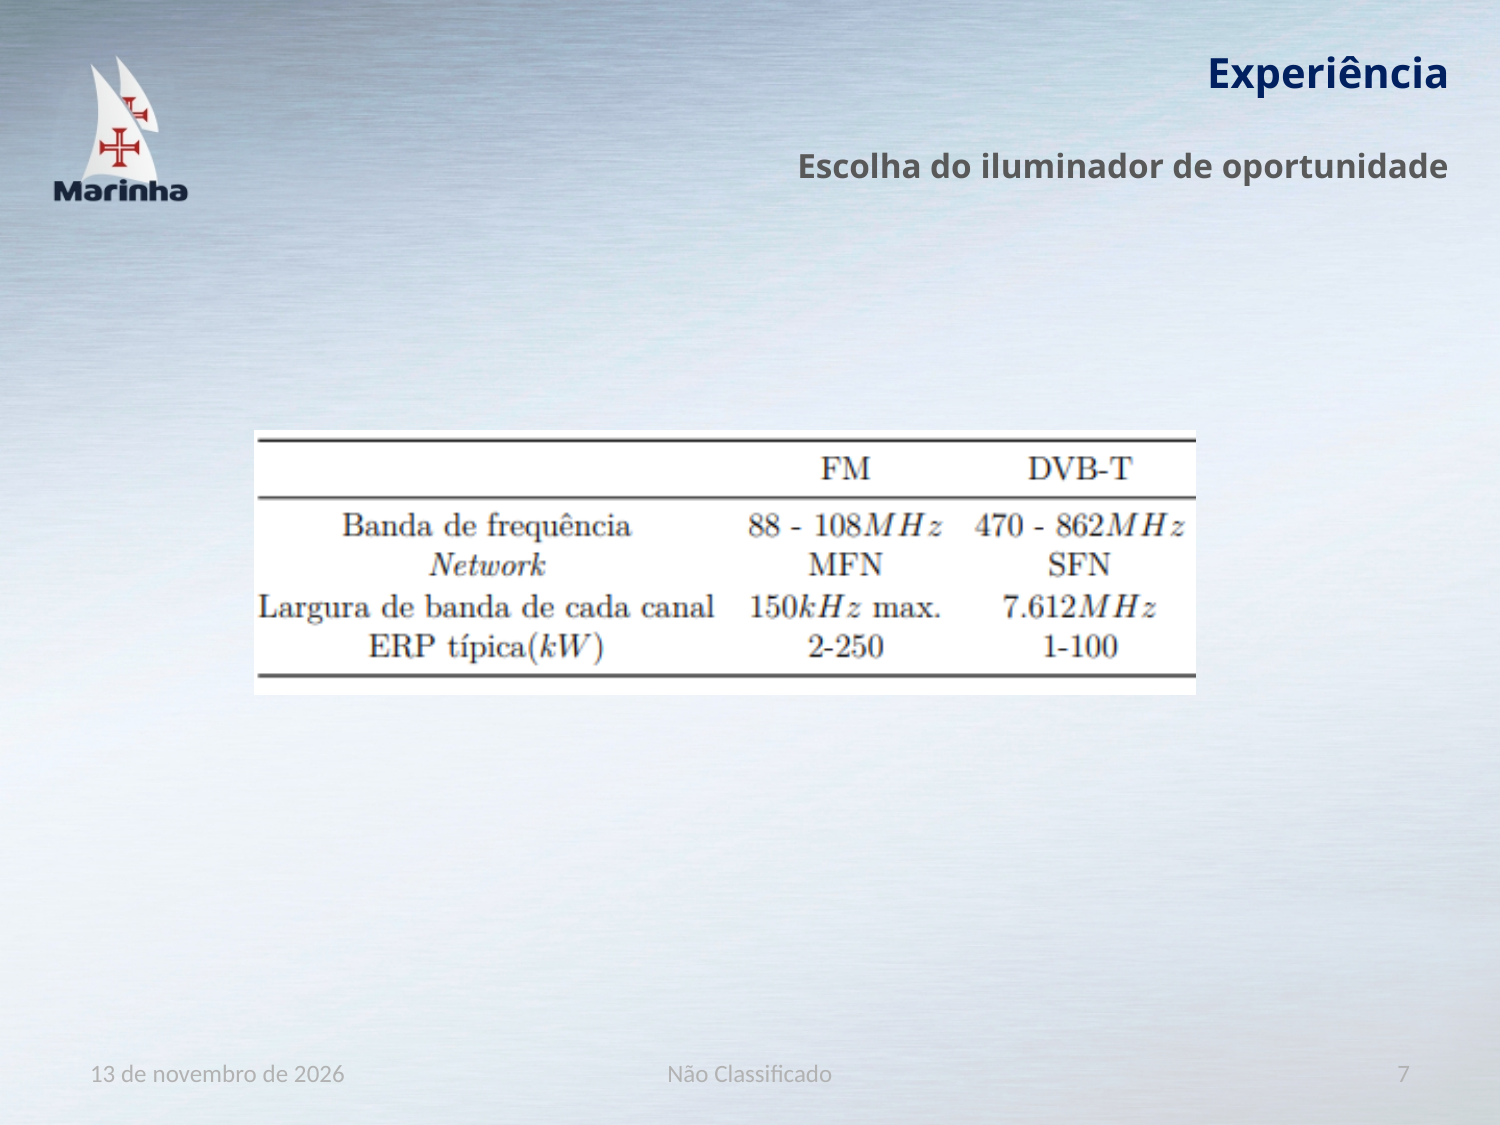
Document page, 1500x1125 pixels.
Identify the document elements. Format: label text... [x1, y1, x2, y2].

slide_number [75, 1042, 425, 1103]
slide_number 7 [1074, 1042, 1425, 1103]
title Experiência [183, 30, 1465, 114]
picture [0, 0, 1500, 1125]
footer Não Classificado [512, 1042, 988, 1103]
list Escolha do iluminador de oportunidade [206, 137, 1465, 197]
